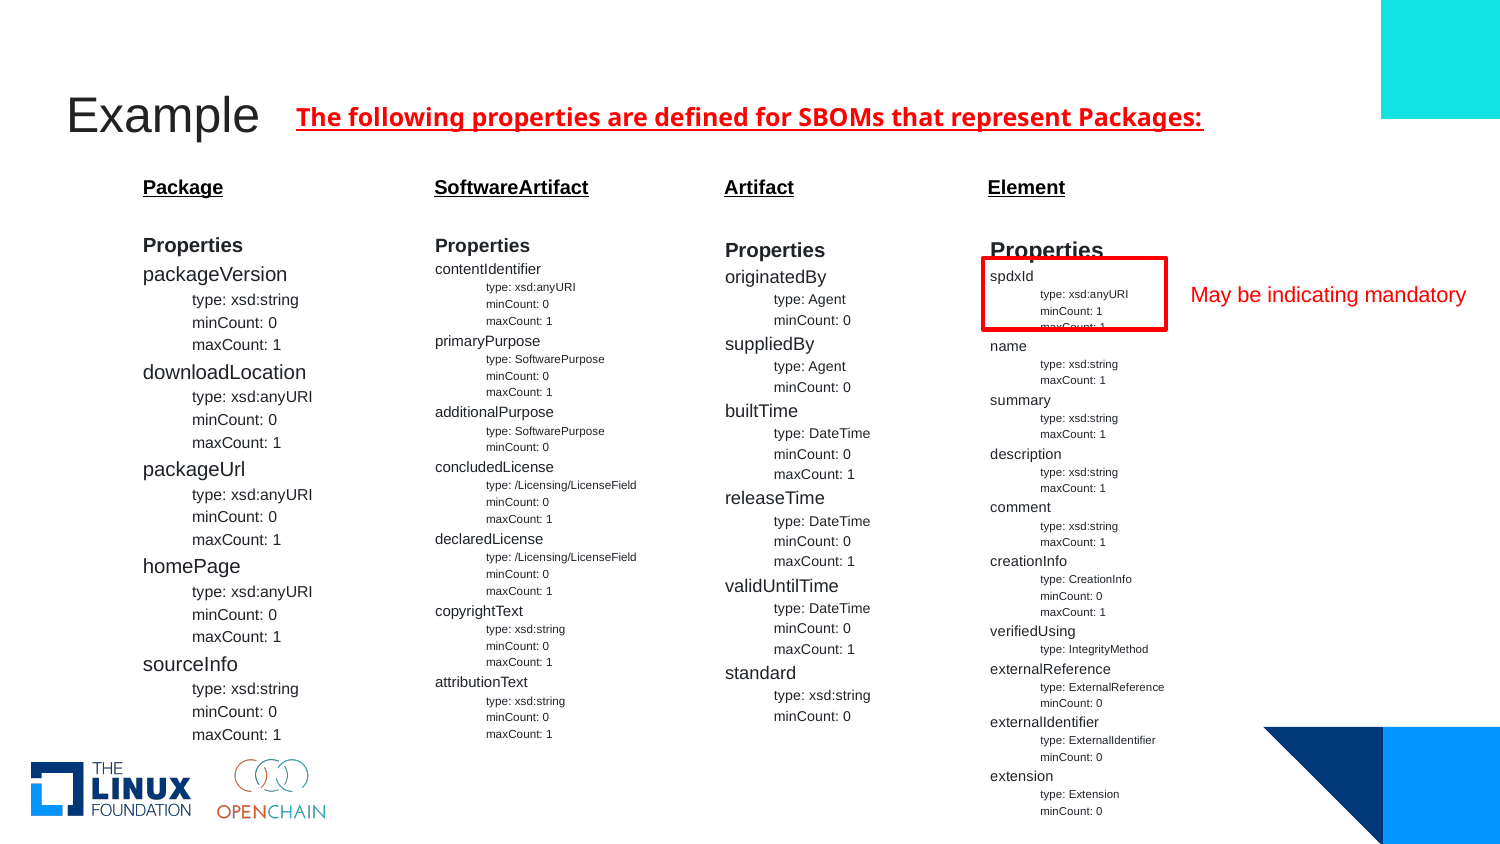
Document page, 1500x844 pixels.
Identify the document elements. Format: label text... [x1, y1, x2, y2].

text_box Properties originatedBy type: Agent minCount: 0 suppliedBy type: Agent minCount: 0 builtTime type: DateTime minCount: 0 maxCount: 1 releaseTime type: DateTime minCount: 0 maxCount: 1 validUntilTime type: DateTime minCount: 0 maxCount: 1 standard type: xsd:string minCount: 0 [693, 216, 958, 740]
text_box Properties contentIdentifier type: xsd:anyURI minCount: 0 maxCount: 1 primaryPurpose type: SoftwarePurpose minCount: 0 maxCount: 1 additionalPurpose type: SoftwarePurpose minCount: 0 concludedLicense type: /Licensing/LicenseField minCount: 0 maxCount: 1 declaredLicense type: /Licensing/LicenseField minCount: 0 maxCount: 1 copyrightText type: xsd:string minCount: 0 maxCount: 1 attributionText type: xsd:string minCount: 0 maxCount: 1 [402, 213, 748, 762]
text_box Element [972, 167, 1104, 207]
text_box SoftwareArtifact [419, 166, 653, 206]
text_box Package [127, 167, 264, 206]
picture [31, 762, 191, 816]
text_box The following properties are defined for SBOMs that represent Packages: [281, 94, 1219, 140]
picture [215, 761, 327, 821]
list Properties packageVersion type: xsd:string minCount: 0 maxCount: 1 downloadLocation type: xsd:anyURI minCount: 0 maxCount: 1 packageUrl type: xsd:anyURI minCount: 0 maxCount: 1 homePage type: xsd:anyURI minCount: 0 maxCount: 1 sourceInfo type: xsd:string minCount: 0 maxCount: 1 [111, 212, 403, 761]
text_box Properties spdxId type: xsd:anyURI minCount: 1 maxCount: 1 name type: xsd:string maxCount: 1 summary type: xsd:string maxCount: 1 description type: xsd:string maxCount: 1 comment type: xsd:string maxCount: 1 creationInfo type: CreationInfo minCount: 0 maxCount: 1 verifiedUsing type: IntegrityMethod externalReference type: ExternalReference minCount: 0 externalIdentifier type: ExternalIdentifier minCount: 0 extension type: Extension minCount: 0 [958, 215, 1303, 834]
title Example [51, 67, 1449, 167]
text_box May be indicating mandatory [1175, 272, 1483, 314]
text_box Artifact [709, 167, 832, 207]
text_box [981, 256, 1168, 332]
